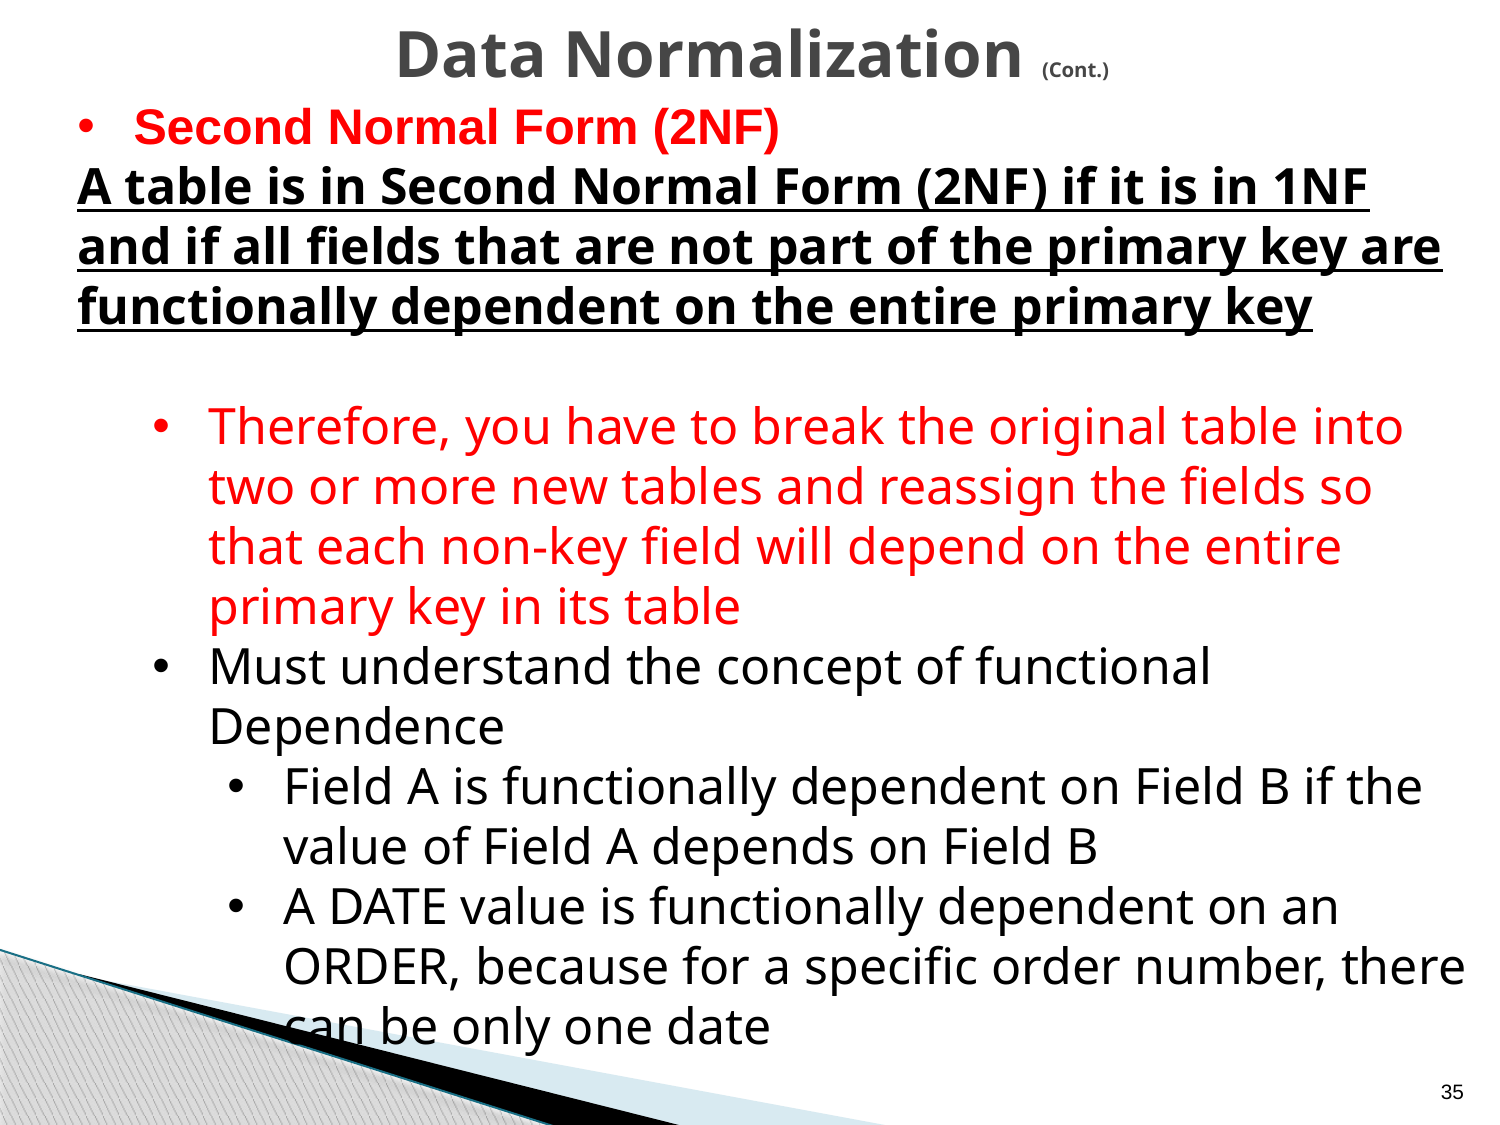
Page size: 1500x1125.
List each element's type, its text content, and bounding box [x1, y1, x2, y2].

title Data Normalization (Cont.) [76, 5, 1427, 87]
slide_number 35 [1418, 1063, 1479, 1112]
text_box Second Normal Form (2NF) A table is in Second Normal Form (2NF) if it is in 1NF and if all fields that are not part of the primary key are functionally dependent on the entire primary key Therefore, you have to break the original table into two or more new tables and reassign the fields so that each non-key field will depend on the entire primary key in its table Must understand the concept of functional Dependence Field A is functionally dependent on Field B if the value of Field A depends on Field B A DATE value is functionally dependent on an ORDER, because for a specific order number, there can be only one date [62, 87, 1485, 1063]
